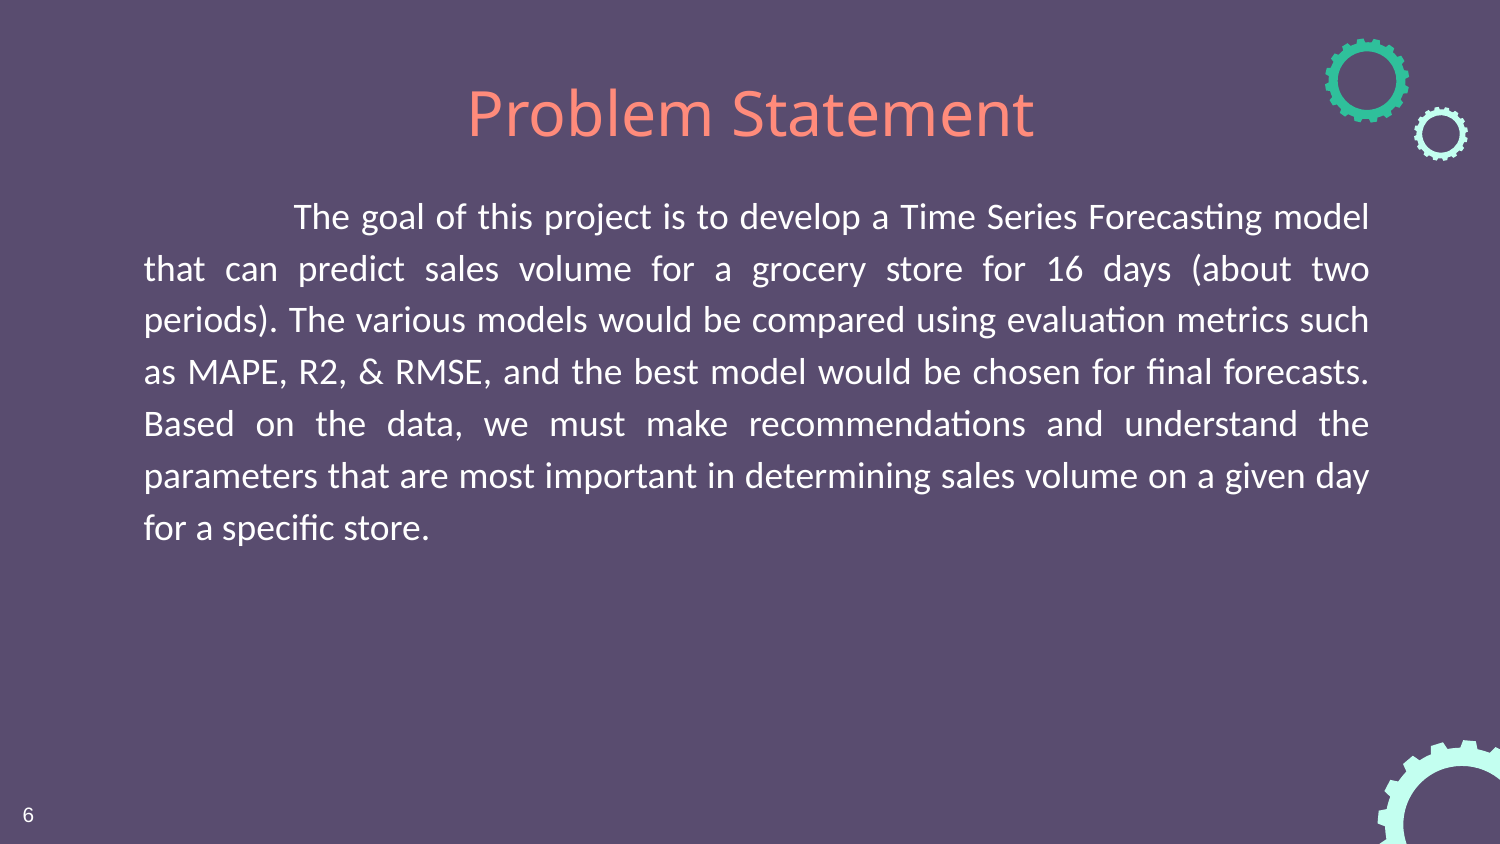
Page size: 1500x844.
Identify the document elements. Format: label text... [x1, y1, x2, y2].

list The goal of this project is to develop a Time Series Forecasting model that can predict sales volume for a grocery store for 16 days (about two periods). The various models would be compared using evaluation metrics such as MAPE, R2, & RMSE, and the best model would be chosen for final forecasts. Based on the data, we must make recommendations and understand the parameters that are most important in determining sales volume on a given day for a specific store. [116, 170, 1387, 756]
text_box 6 [7, 794, 65, 834]
title Problem Statement [116, 58, 1387, 153]
